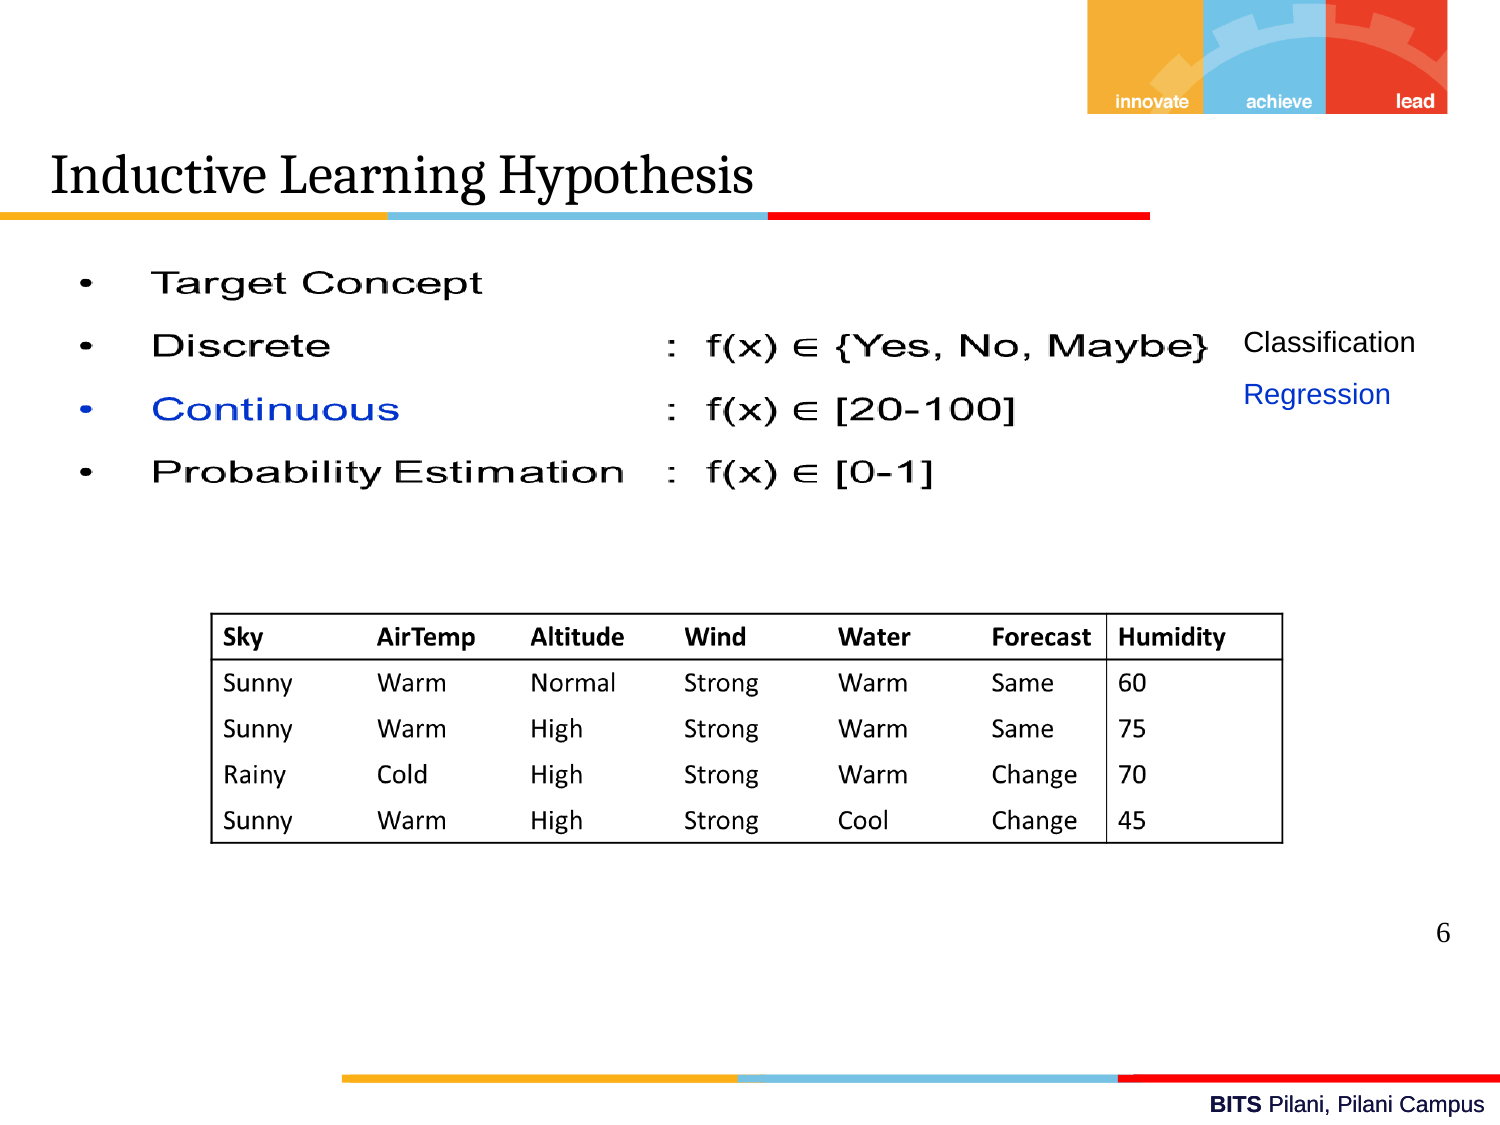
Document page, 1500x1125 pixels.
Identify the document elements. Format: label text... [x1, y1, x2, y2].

title Inductive Learning Hypothesis [24, 71, 924, 272]
picture [1087, 0, 1448, 114]
list [50, 245, 1284, 988]
slide_number ‹#› [1424, 908, 1500, 944]
text_box Classification Regression [1232, 299, 1500, 416]
picture [209, 609, 1284, 854]
